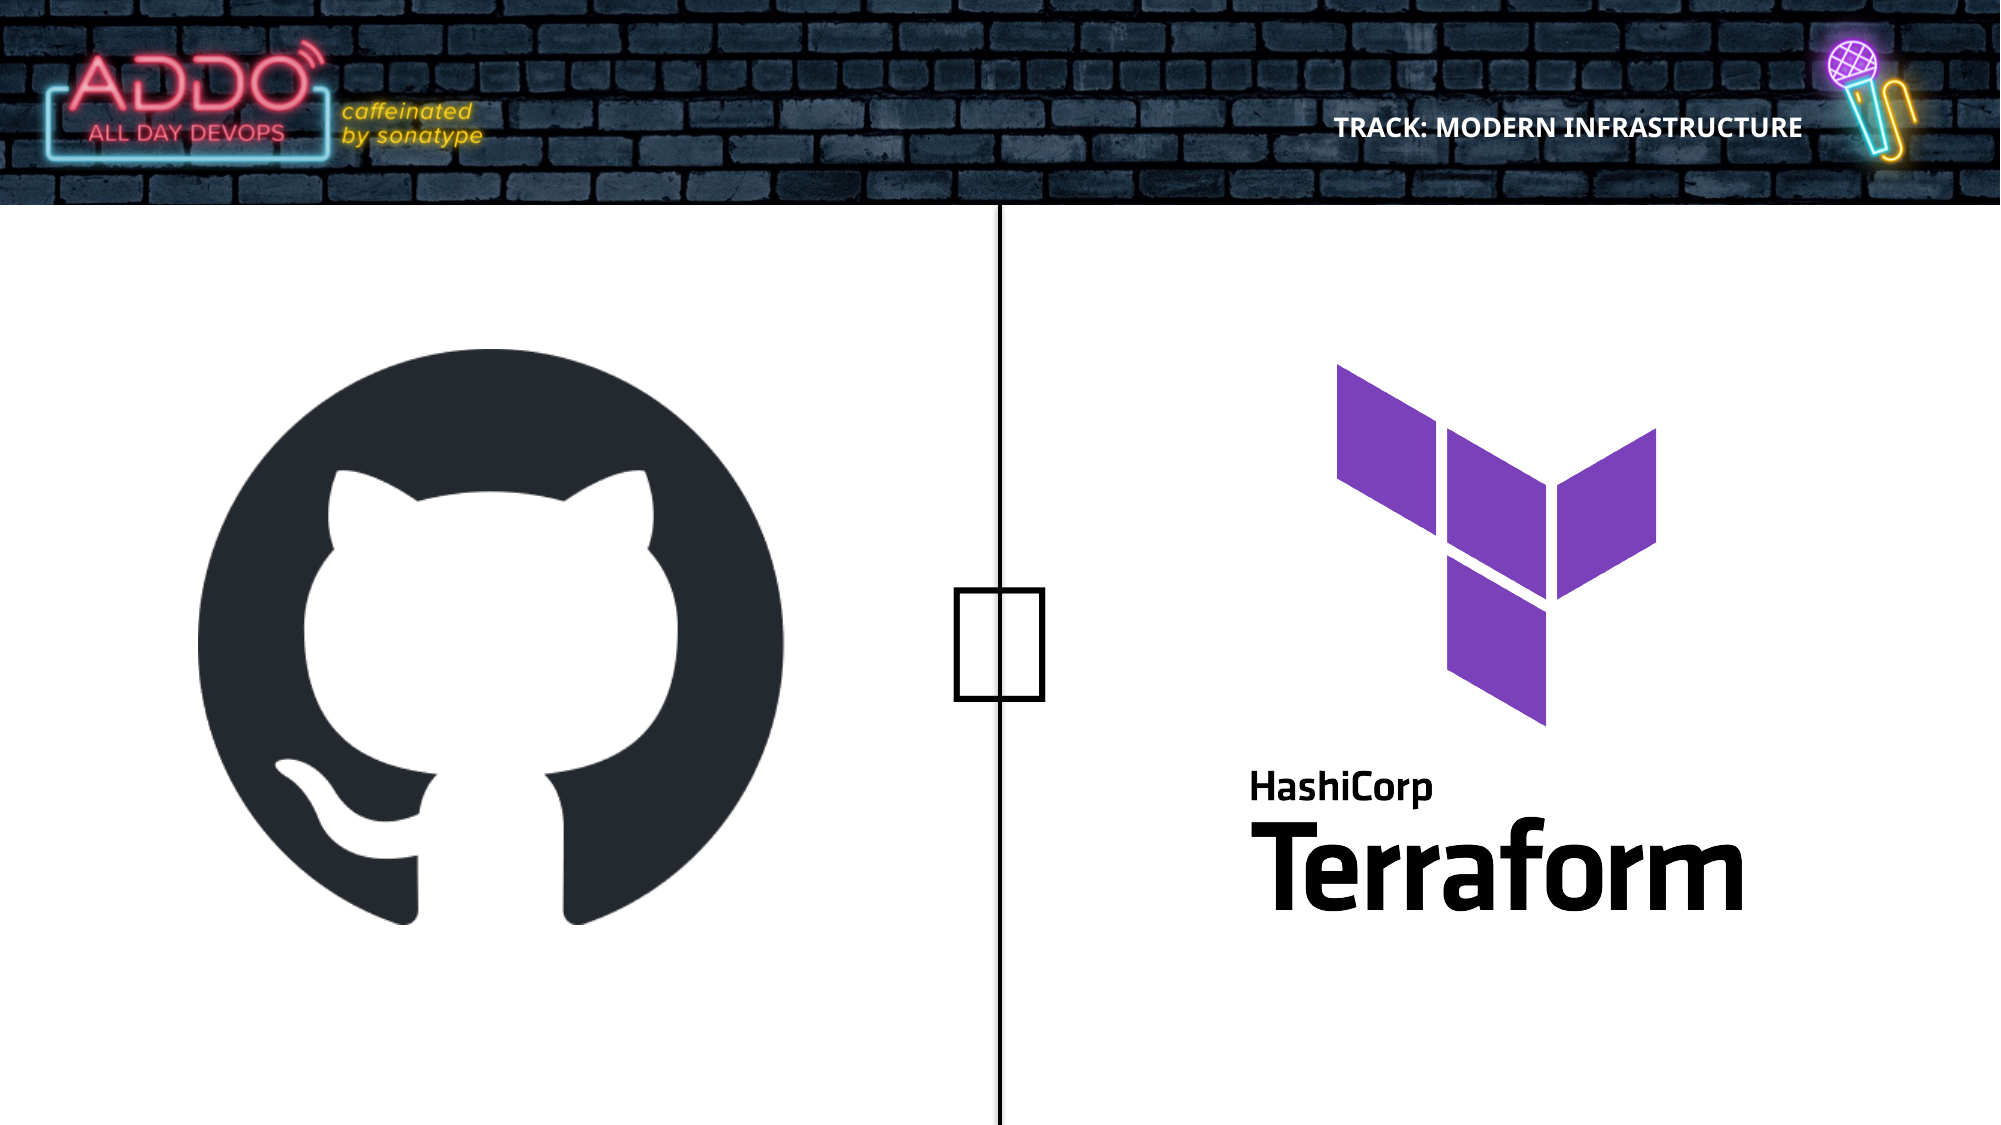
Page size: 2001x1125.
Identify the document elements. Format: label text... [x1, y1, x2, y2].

picture [197, 349, 786, 926]
picture [0, 0, 2000, 205]
picture [1185, 308, 1809, 967]
text_box 🤝 [1004, 528, 1109, 744]
text_box 🤝 [891, 528, 995, 744]
